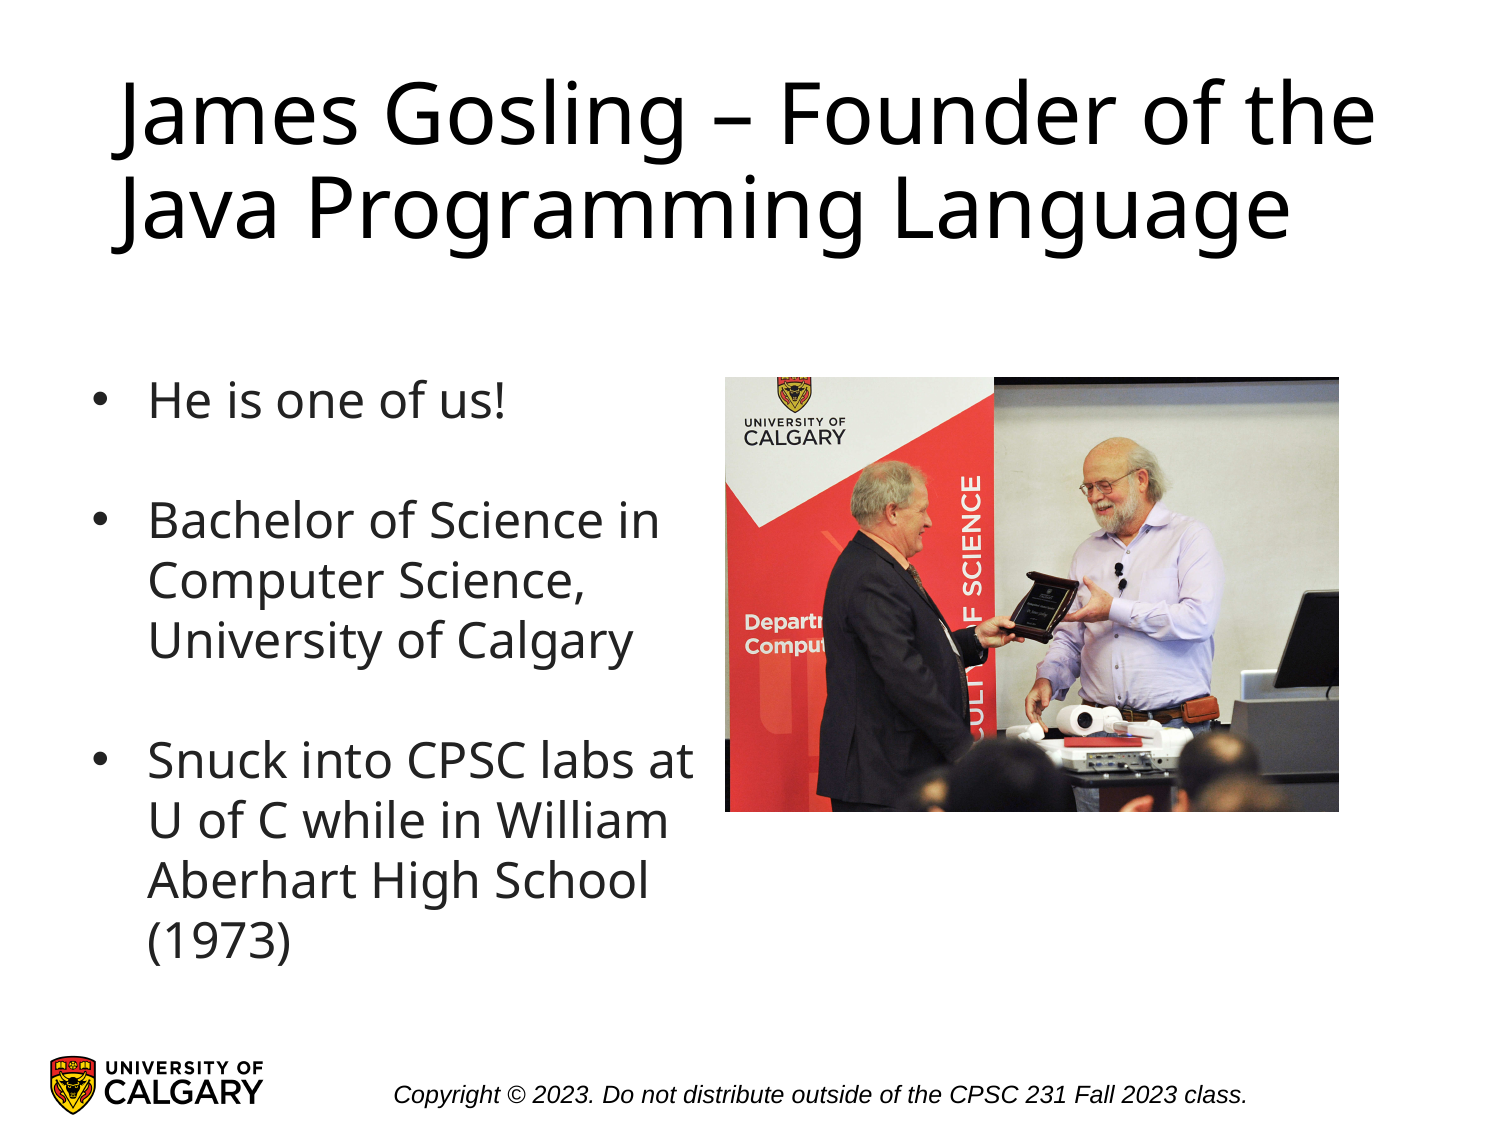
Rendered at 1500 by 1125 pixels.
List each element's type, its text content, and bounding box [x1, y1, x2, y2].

picture [26, 1037, 287, 1125]
text_box He is one of us! Bachelor of Science in Computer Science, University of Calgary Snuck into CPSC labs at U of C while in William Aberhart High School (1973) [76, 361, 743, 1036]
title James Gosling – Founder of the Java Programming Language [103, 59, 1397, 268]
picture [725, 376, 1339, 812]
